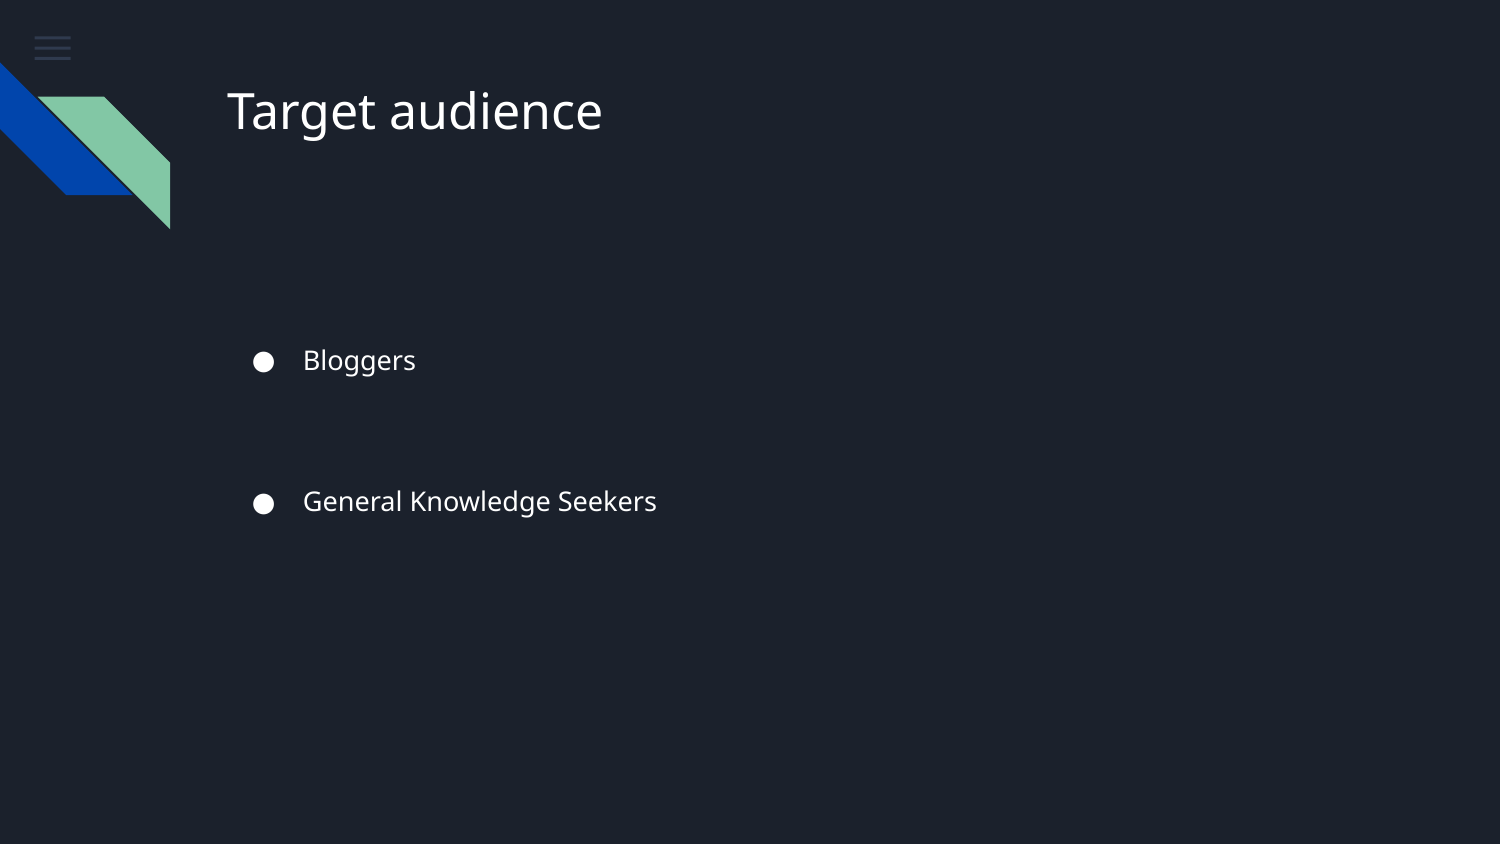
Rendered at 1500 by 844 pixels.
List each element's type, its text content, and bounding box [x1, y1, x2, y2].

list Bloggers General Knowledge Seekers [212, 323, 836, 720]
title Target audience [212, 64, 836, 310]
